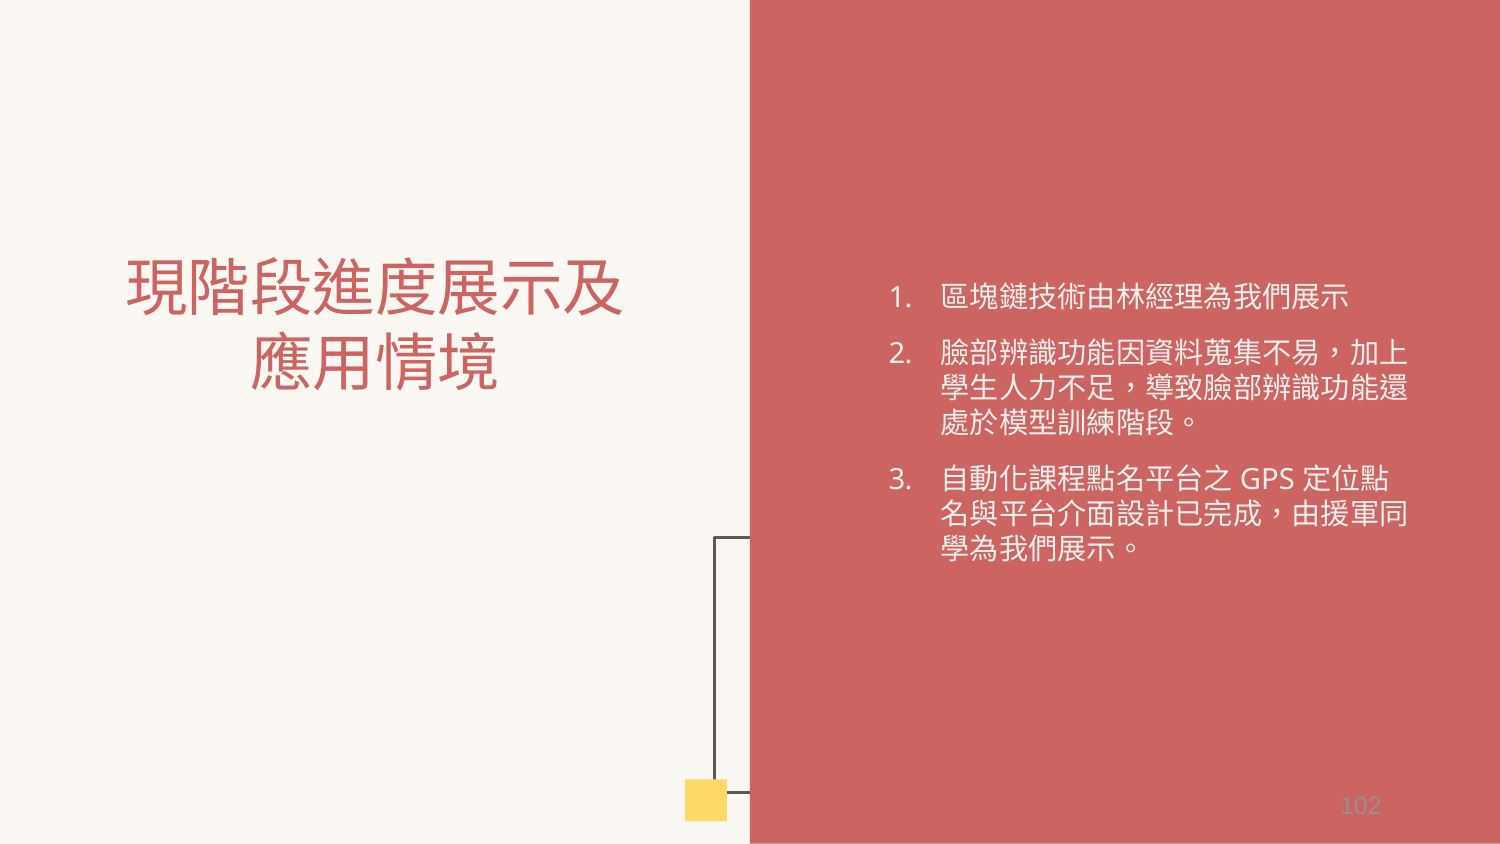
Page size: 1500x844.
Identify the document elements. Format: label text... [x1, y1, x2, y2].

list 區塊鏈技術由林經理為我們展示 臉部辨識功能因資料蒐集不易，加上學生人力不足，導致臉部辨識功能還處於模型訓練階段。 自動化課程點名平台之GPS定位點名與平台介面設計已完成，由援軍同學為我們展示。 [850, 72, 1425, 772]
slide_number 102 [1059, 782, 1397, 828]
title 現階段進度展示及應用情境 [101, 170, 649, 414]
